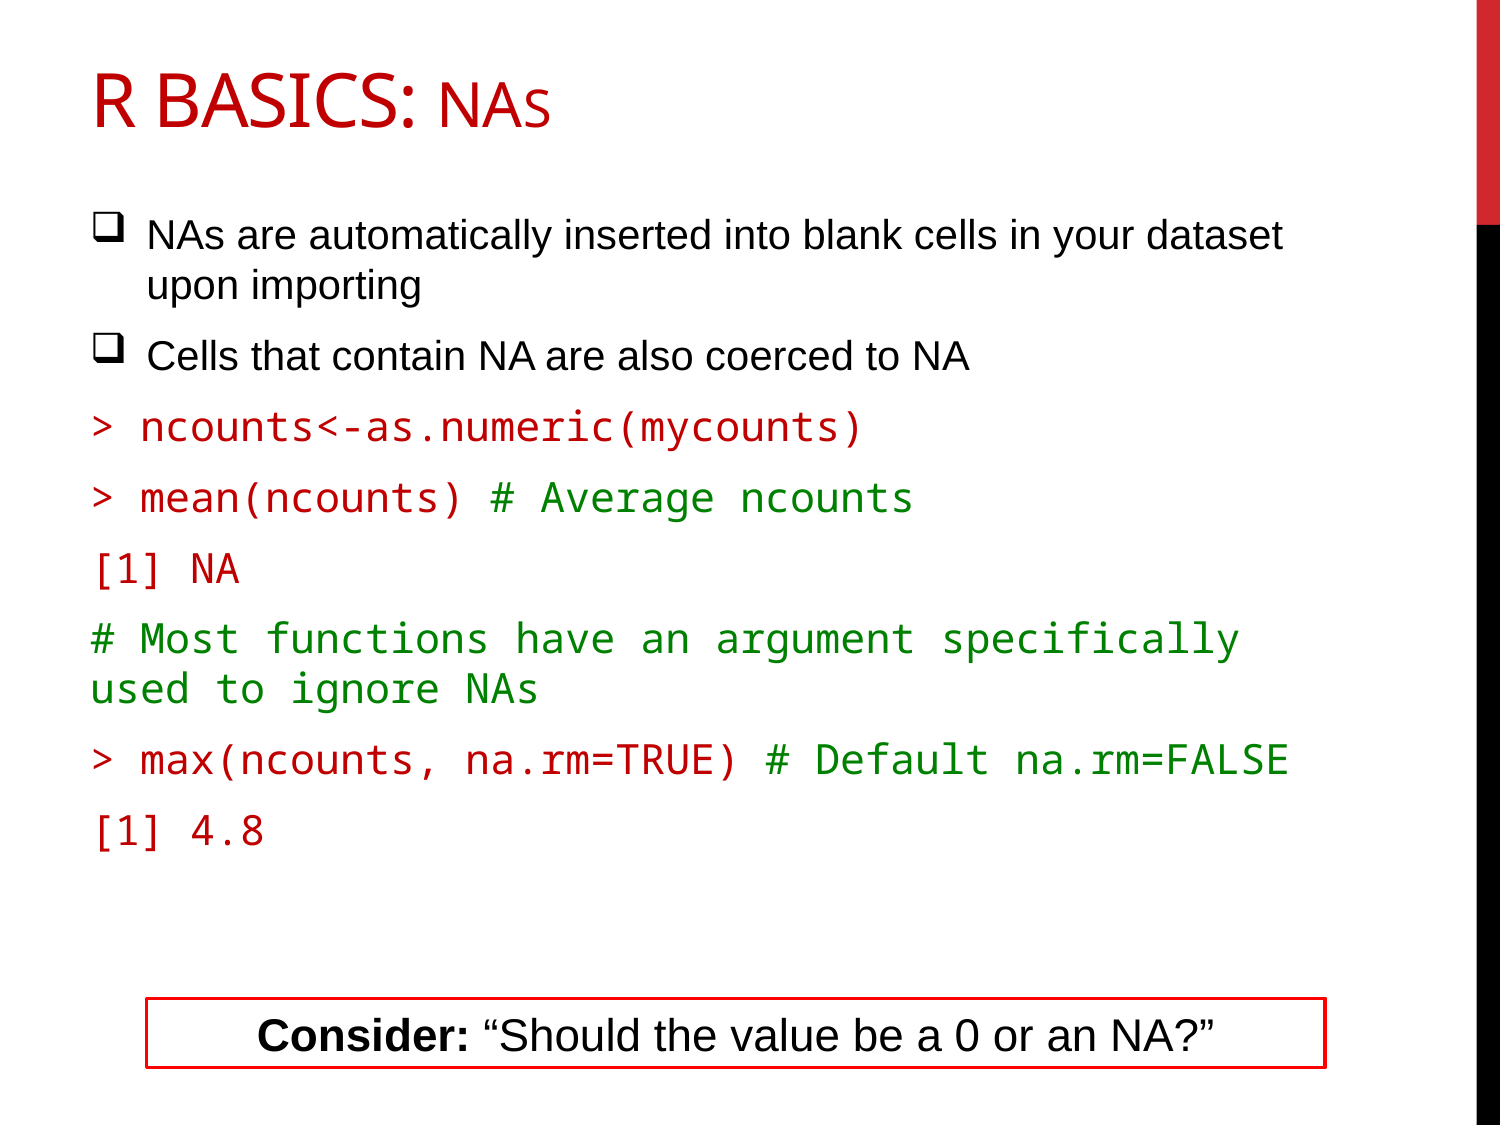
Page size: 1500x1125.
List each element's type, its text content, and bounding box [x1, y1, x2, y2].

text_box Consider: “Should the value be a 0 or an NA?” [146, 998, 1325, 1068]
list NAs are automatically inserted into blank cells in your dataset upon importing Cells that contain NA are also coerced to NA > ncounts<-as.numeric(mycounts) > mean(ncounts) # Average ncounts [1] NA # Most functions have an argument specifically used to ignore NAs > max(ncounts, na.rm=TRUE) # Default na.rm=FALSE [1] 4.8 [75, 200, 1325, 1113]
title R basics: nas [75, 25, 1325, 150]
